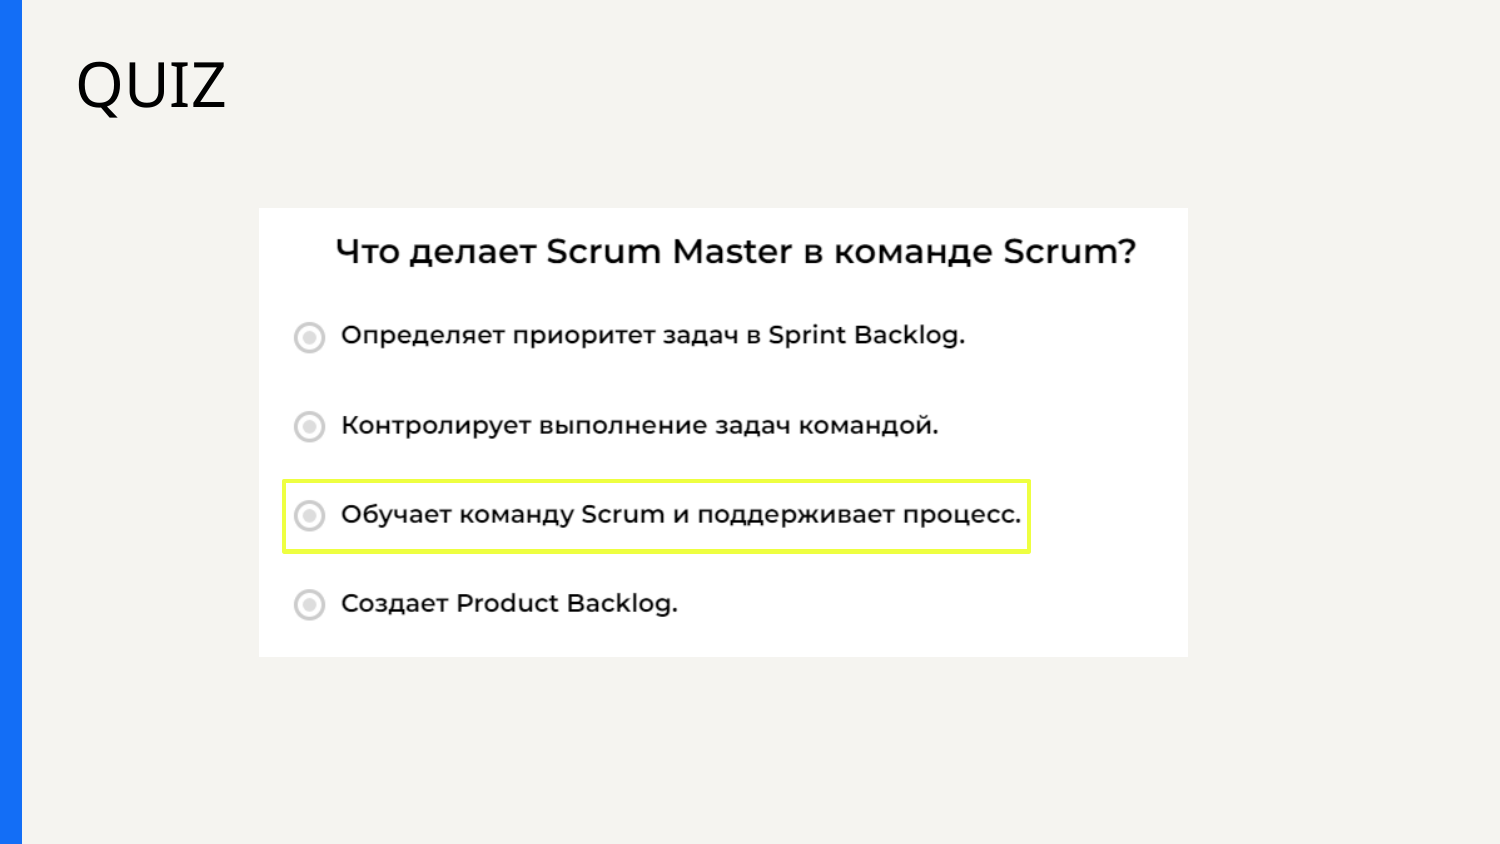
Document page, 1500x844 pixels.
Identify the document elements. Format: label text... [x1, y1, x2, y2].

title QUIZ [60, 29, 1054, 183]
picture [259, 208, 1188, 657]
text_box [0, 0, 22, 844]
